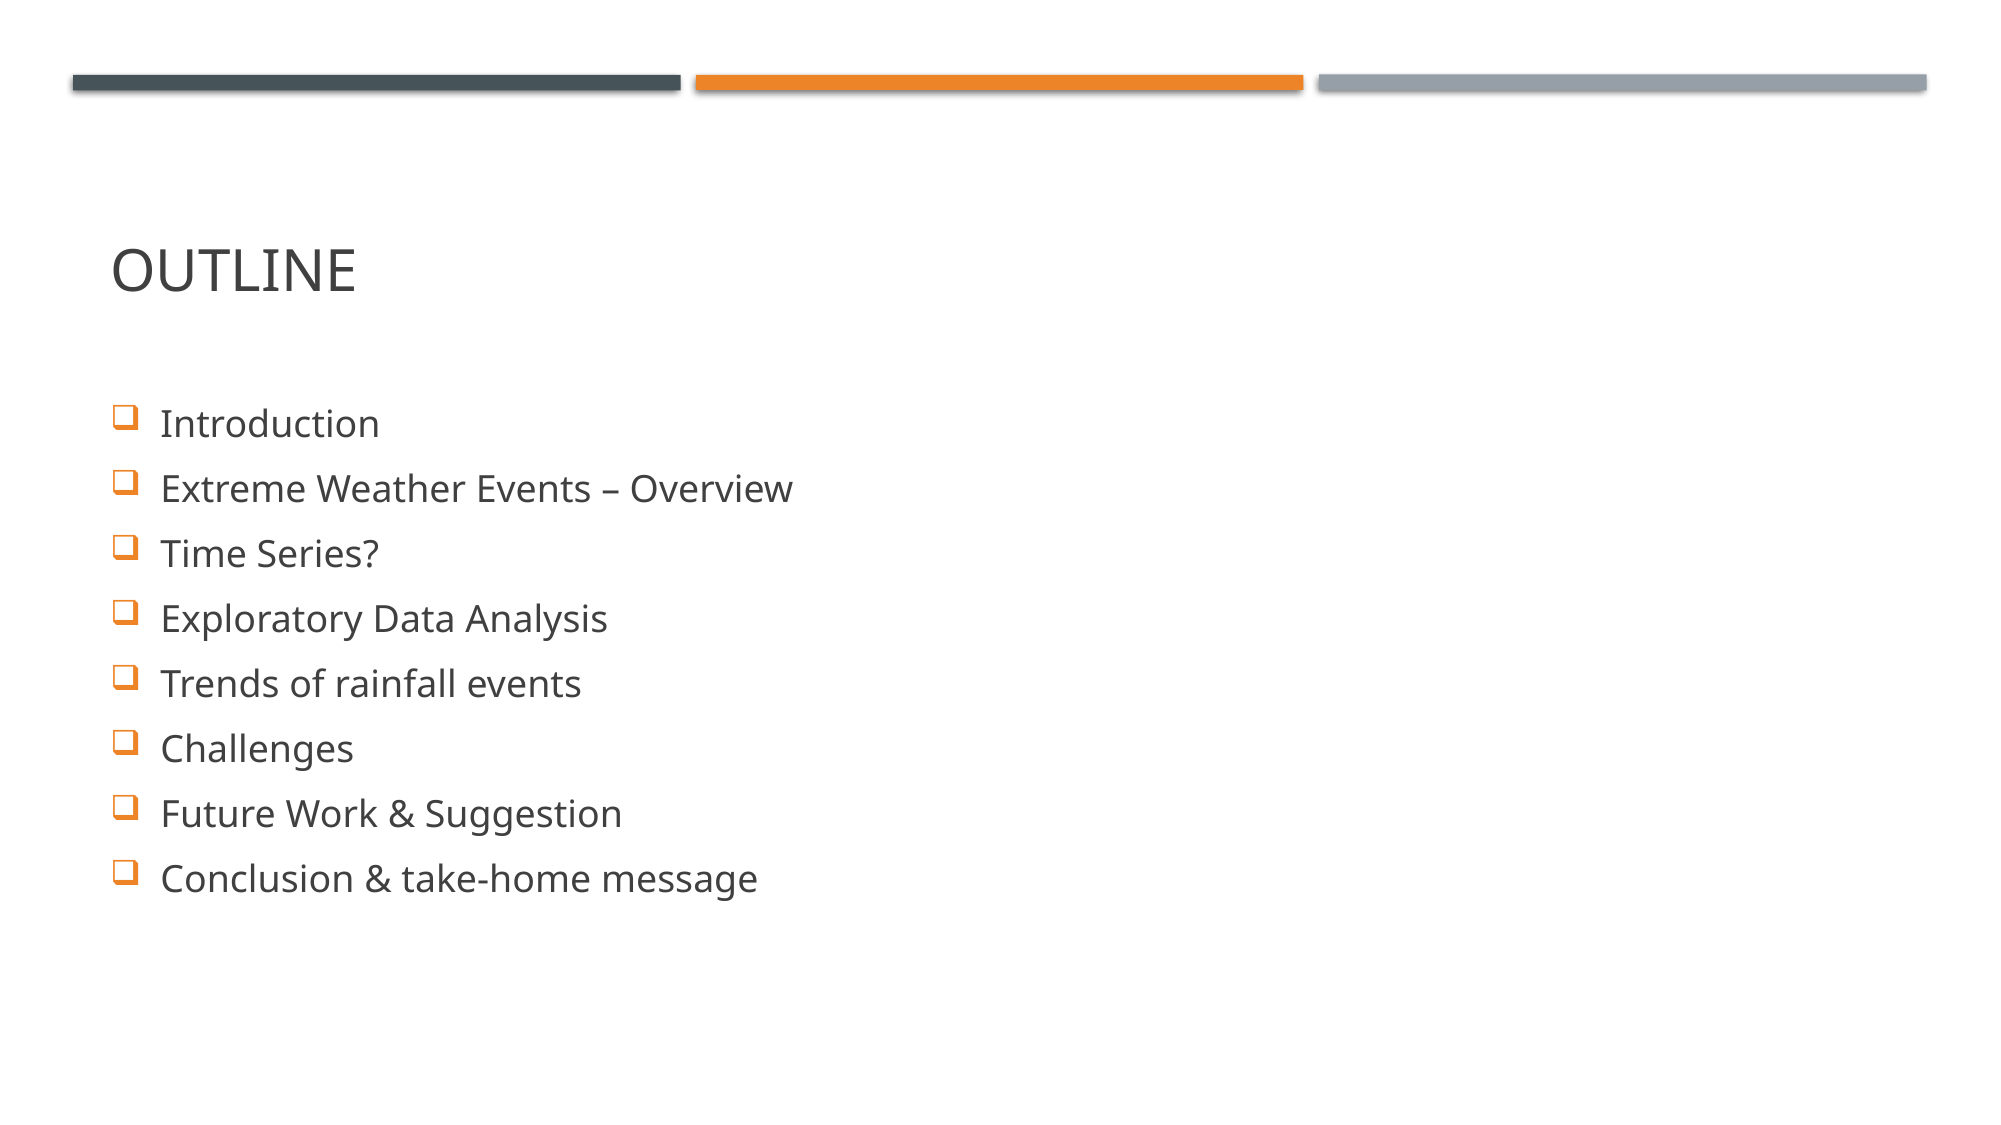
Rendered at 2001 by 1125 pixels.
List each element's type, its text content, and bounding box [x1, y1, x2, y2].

title Outline [95, 115, 1905, 311]
list Introduction Extreme Weather Events – Overview Time Series? Exploratory Data Analysis Trends of rainfall events Challenges Future Work & Suggestion Conclusion & take-home message [95, 383, 1905, 981]
